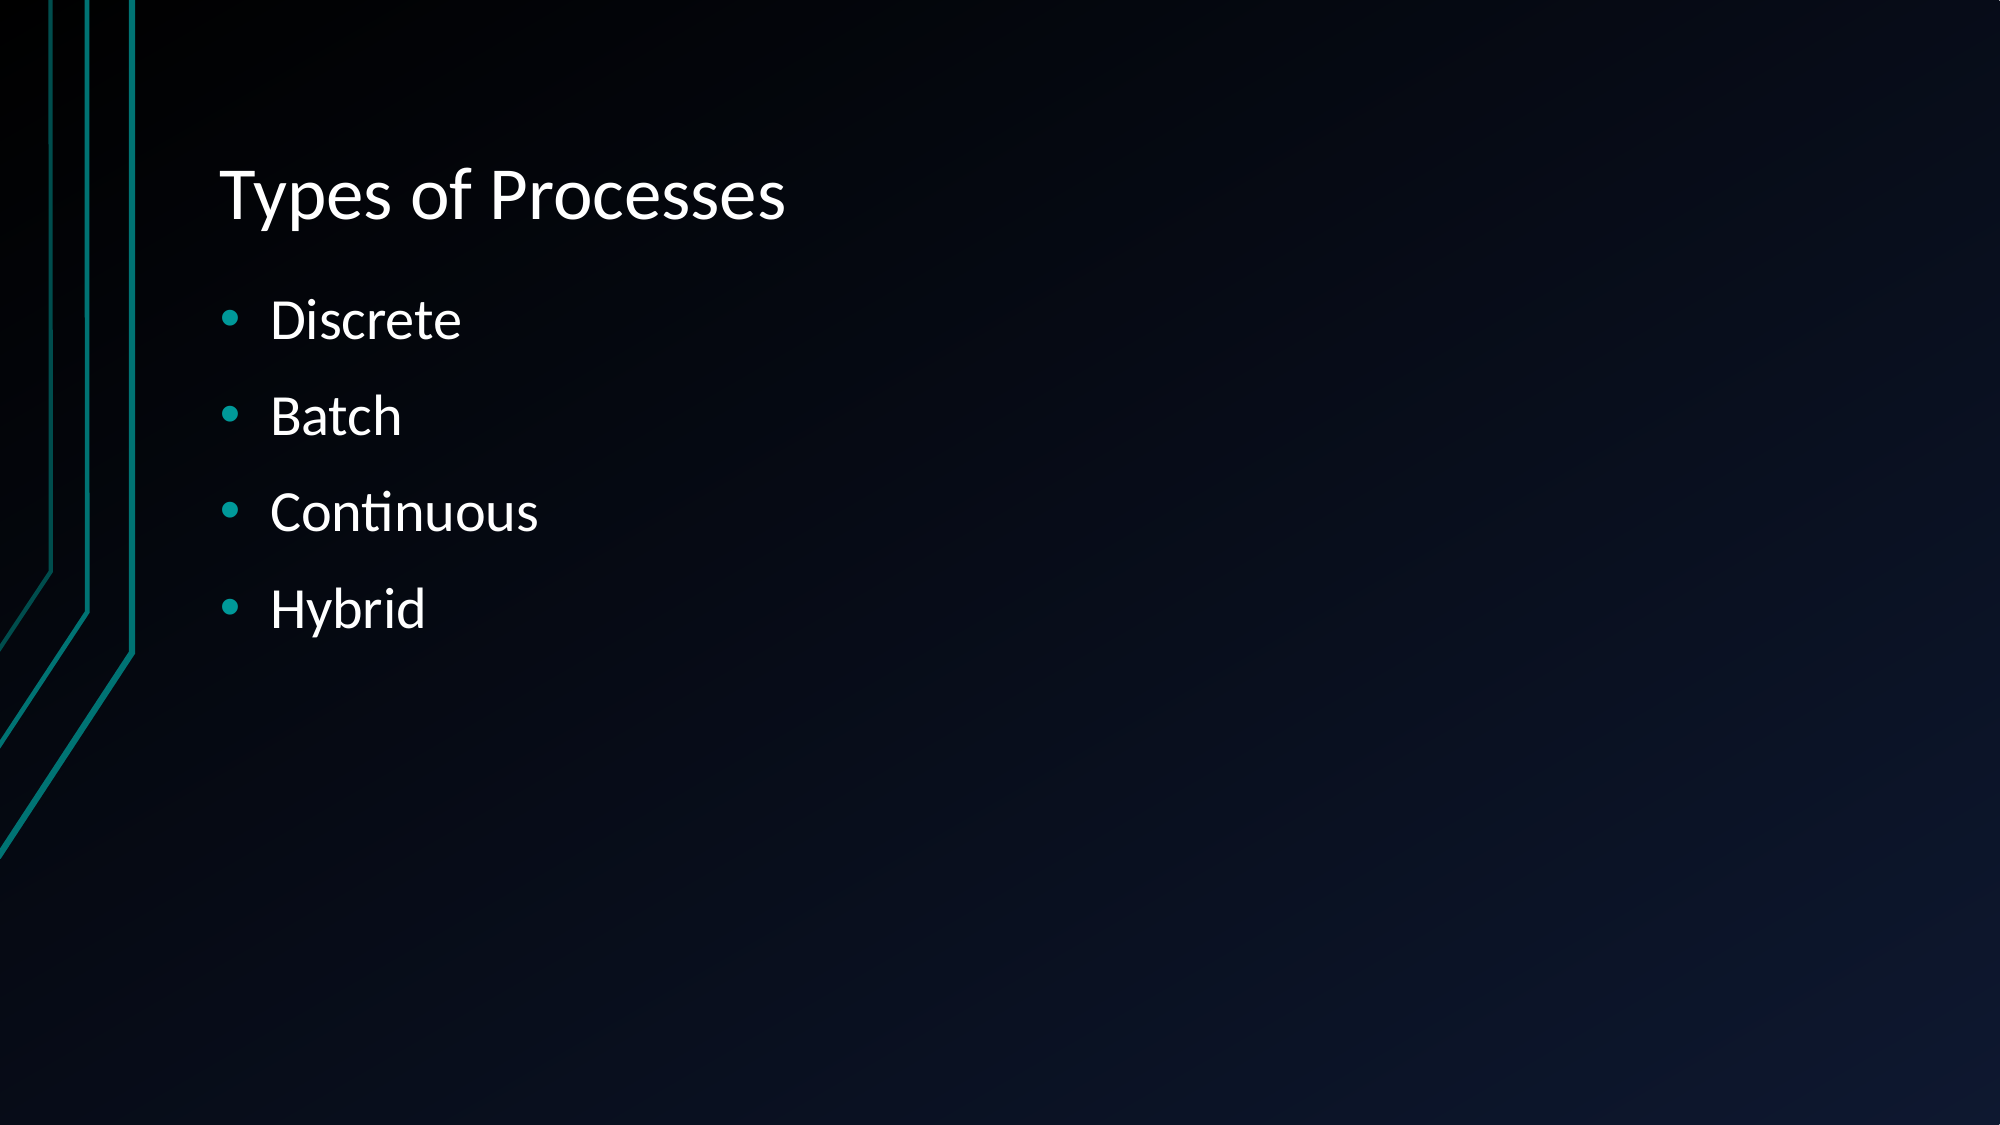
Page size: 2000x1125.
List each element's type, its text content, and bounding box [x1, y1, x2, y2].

list Discrete Batch Continuous Hybrid [199, 279, 1900, 1012]
title Types of Processes [199, 45, 1900, 246]
